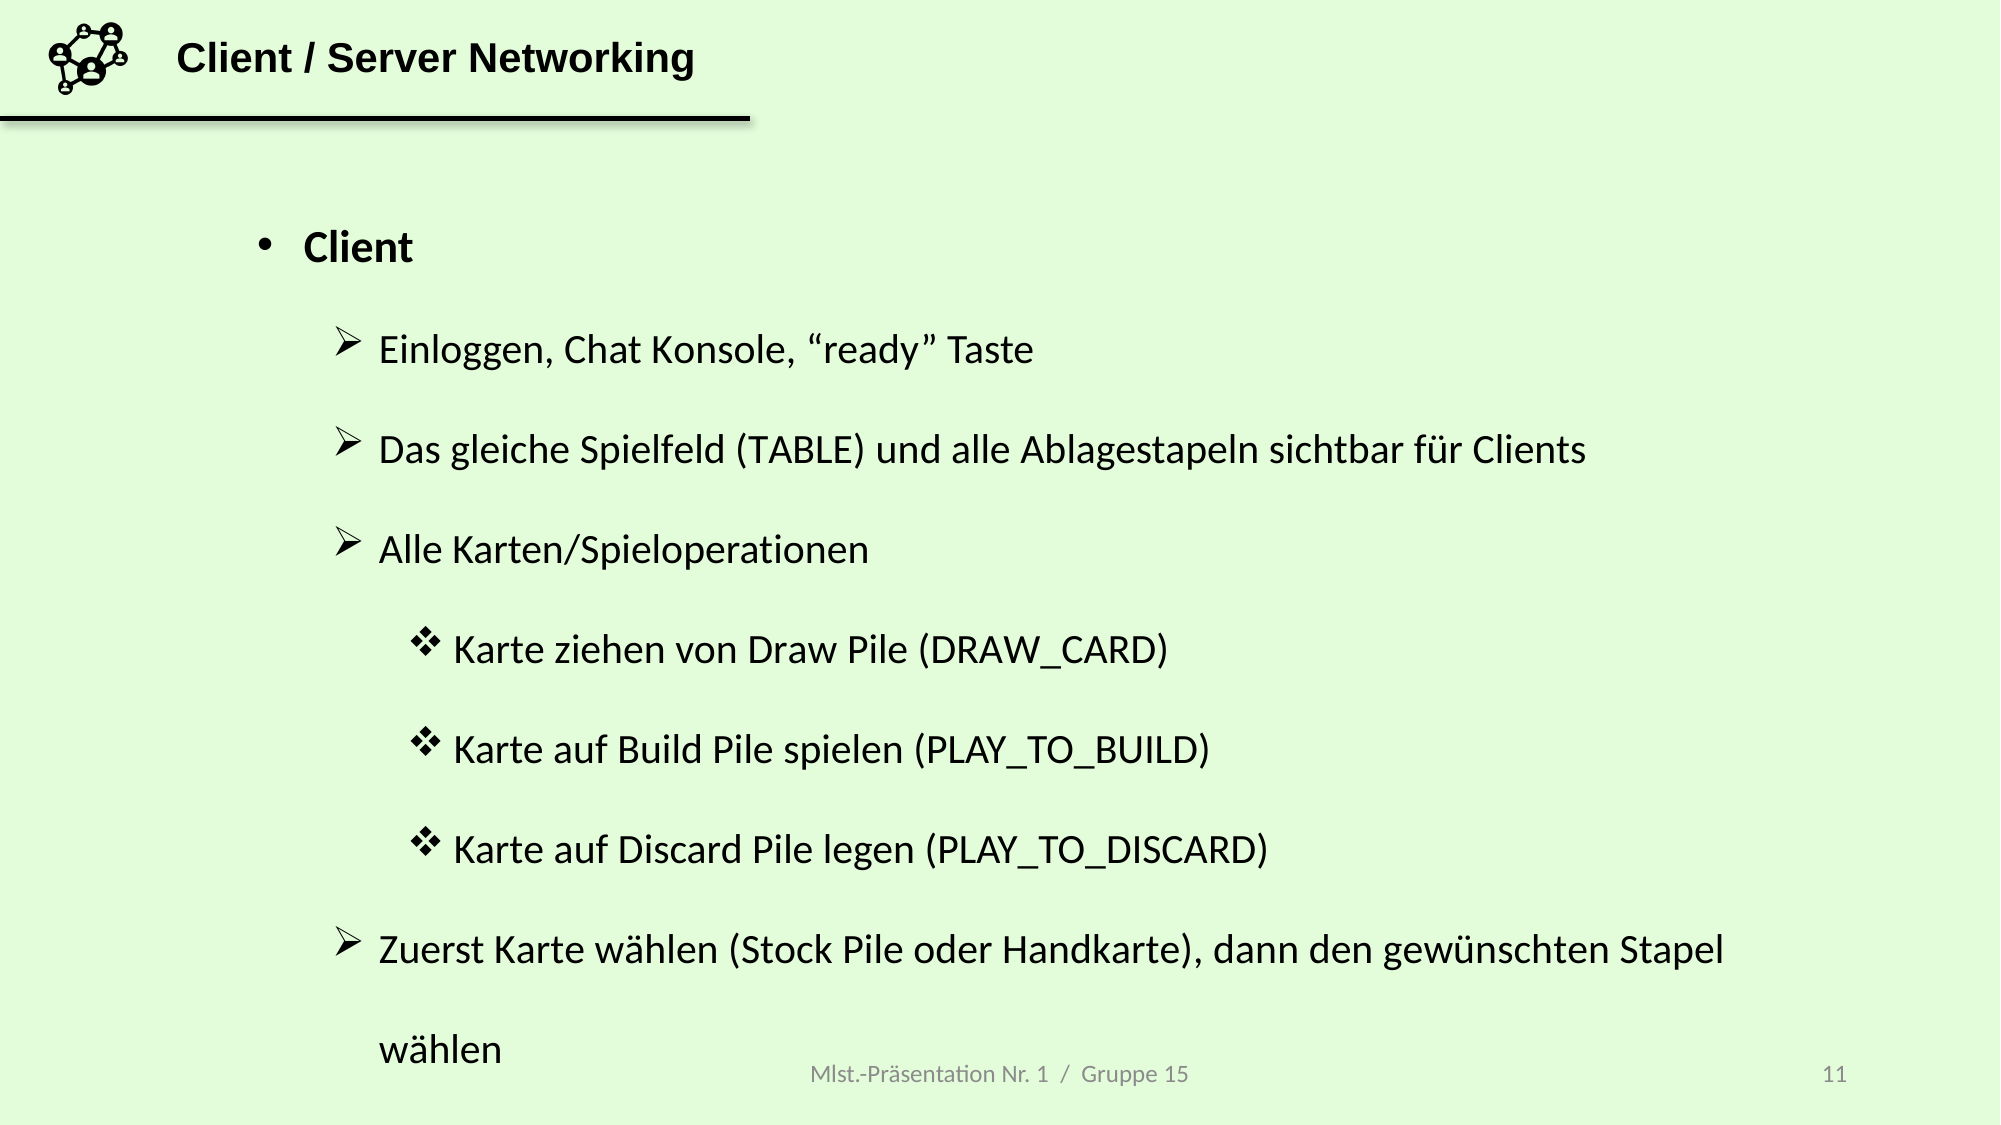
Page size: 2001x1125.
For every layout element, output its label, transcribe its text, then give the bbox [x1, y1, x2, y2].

slide_number 11 [1833, 1042, 1863, 1103]
title Client / Server Networking [0, 0, 1725, 119]
text_box Client Einloggen, Chat Konsole, “ready” Taste Das gleiche Spielfeld (TABLE) und alle Ablagestapeln sichtbar für Clients Alle Karten/Spieloperationen Karte ziehen von Draw Pile (DRAW_CARD) Karte auf Build Pile spielen (PLAY_TO_BUILD) Karte auf Discard Pile legen (PLAY_TO_DISCARD) Zuerst Karte wählen (Stock Pile oder Handkarte), dann den gewünschten Stapel wählen [167, 154, 1833, 1125]
picture [43, 14, 132, 104]
